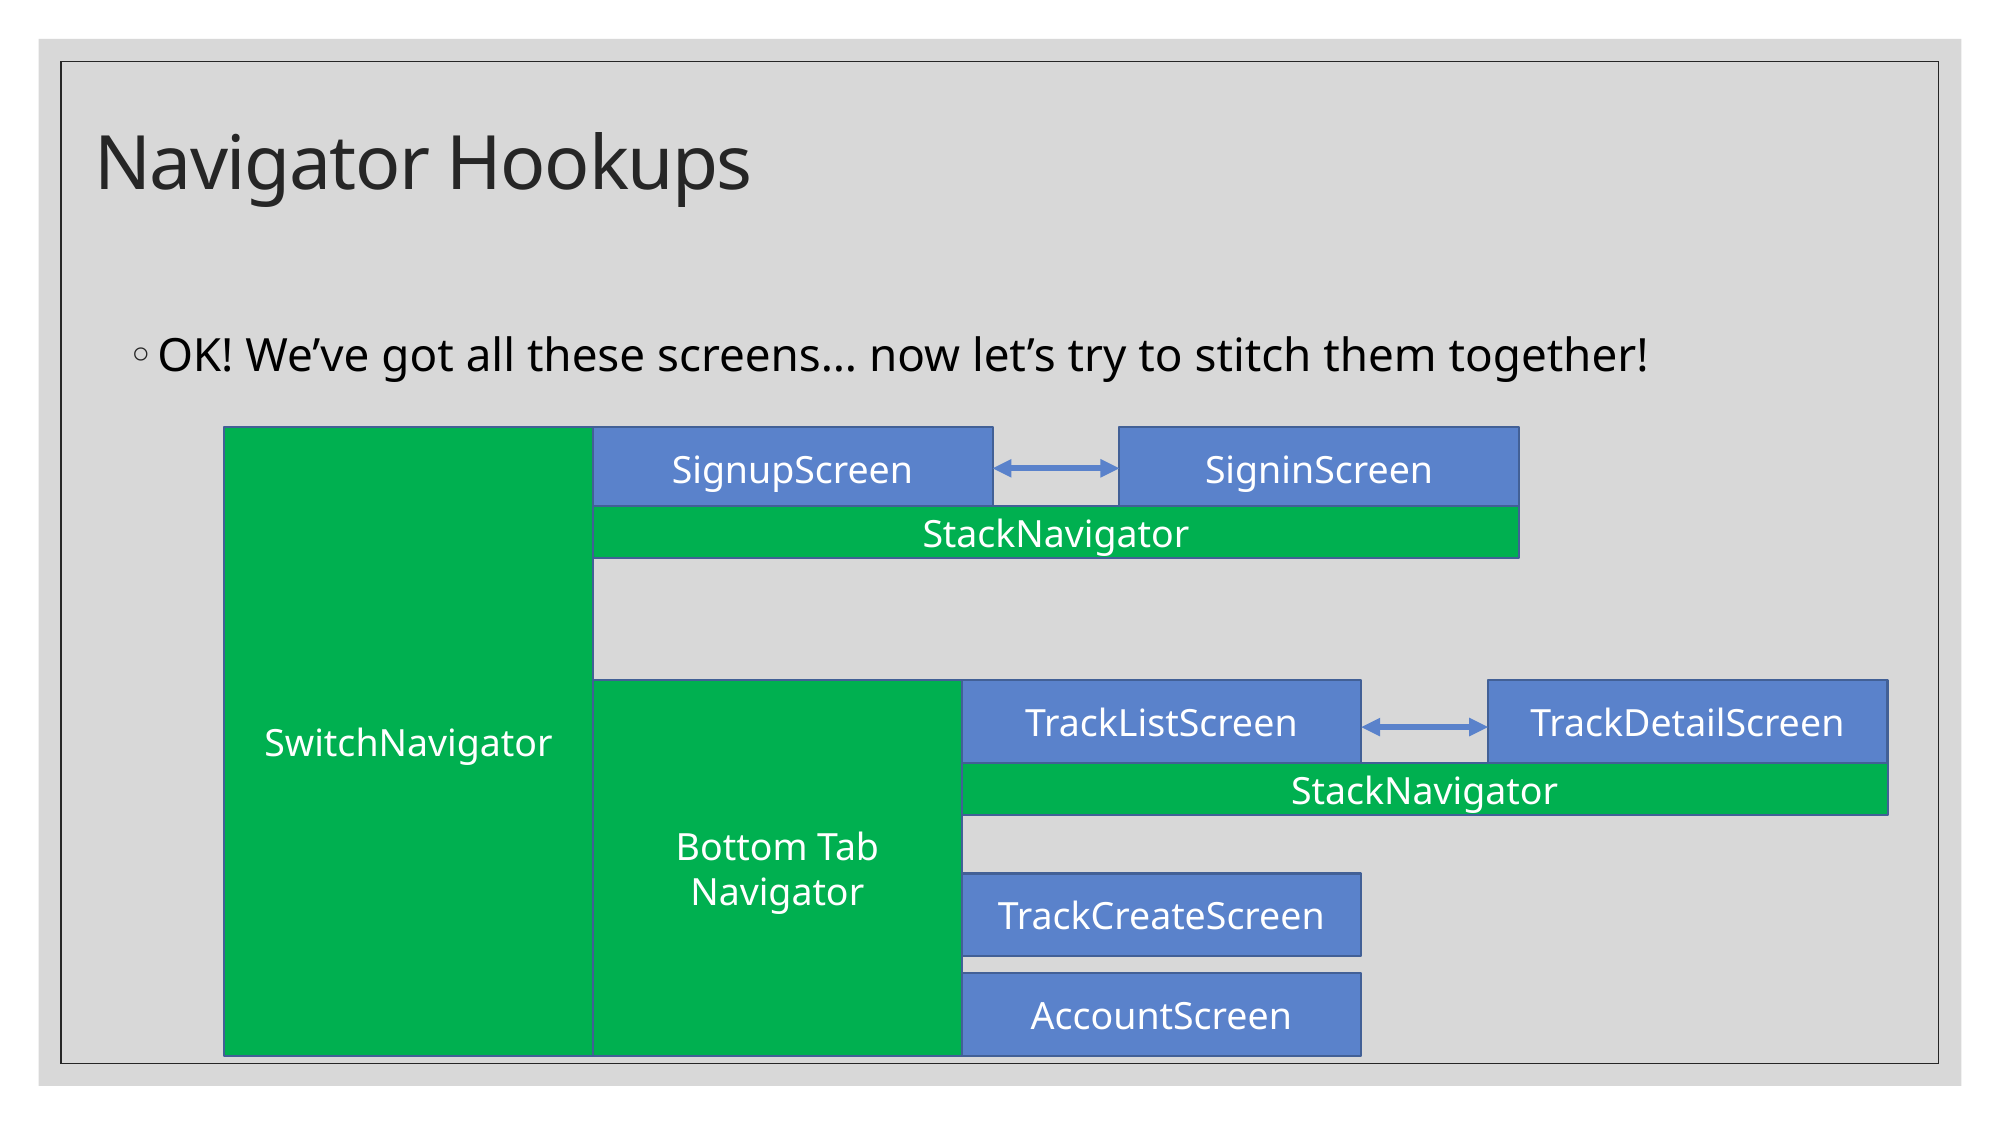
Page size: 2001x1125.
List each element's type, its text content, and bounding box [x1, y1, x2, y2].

list OK! We’ve got all these screens… now let’s try to stitch them together! [112, 307, 1794, 1053]
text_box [224, 427, 1888, 1056]
title Navigator Hookups [79, 52, 1730, 278]
